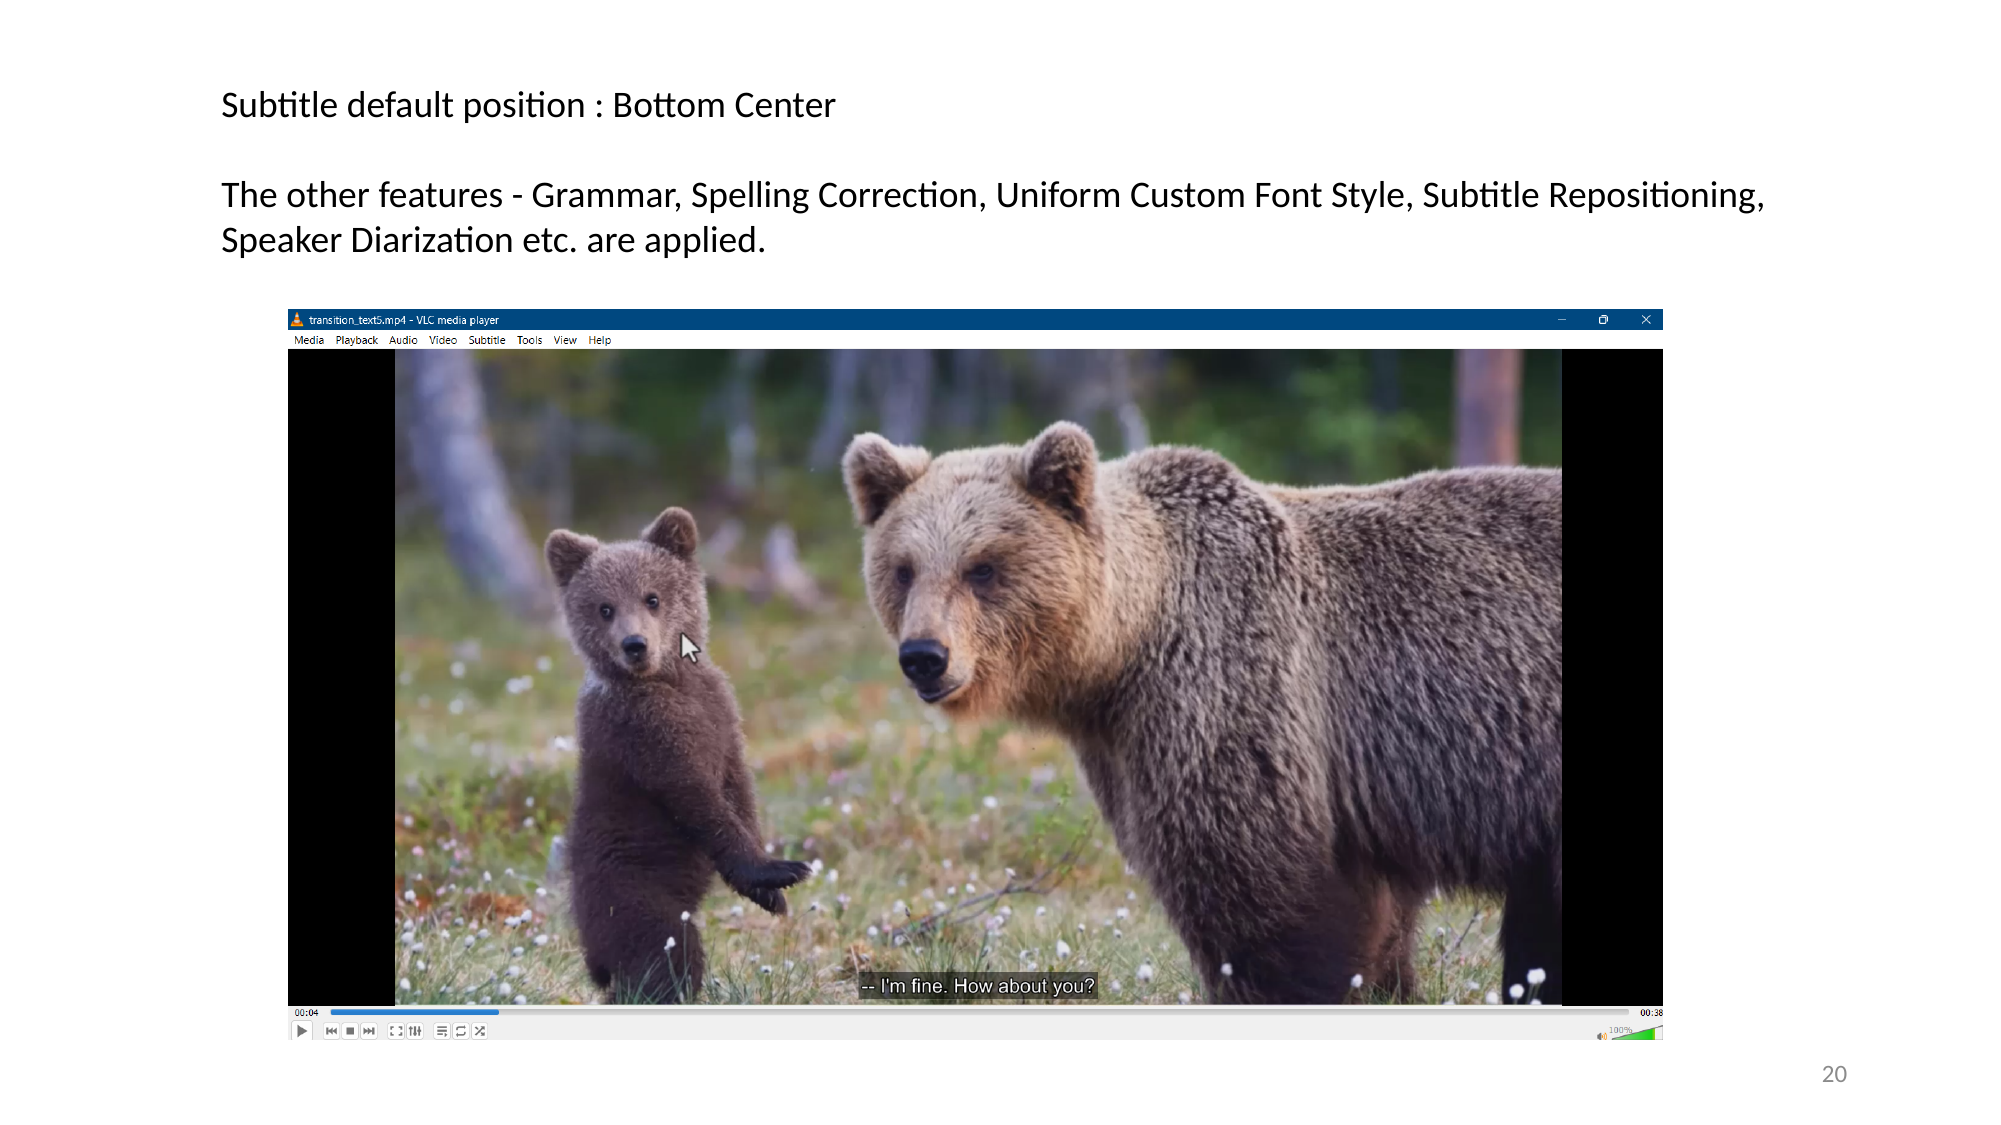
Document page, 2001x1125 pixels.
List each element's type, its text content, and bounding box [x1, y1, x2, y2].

picture [288, 309, 1663, 1040]
text_box Subtitle default position : Bottom Center The other features - Grammar, Spelling Correction, Uniform Custom Font Style, Subtitle Repositioning, Speaker Diarization etc. are applied. [206, 72, 1794, 268]
slide_number 20 [1412, 1042, 1863, 1103]
